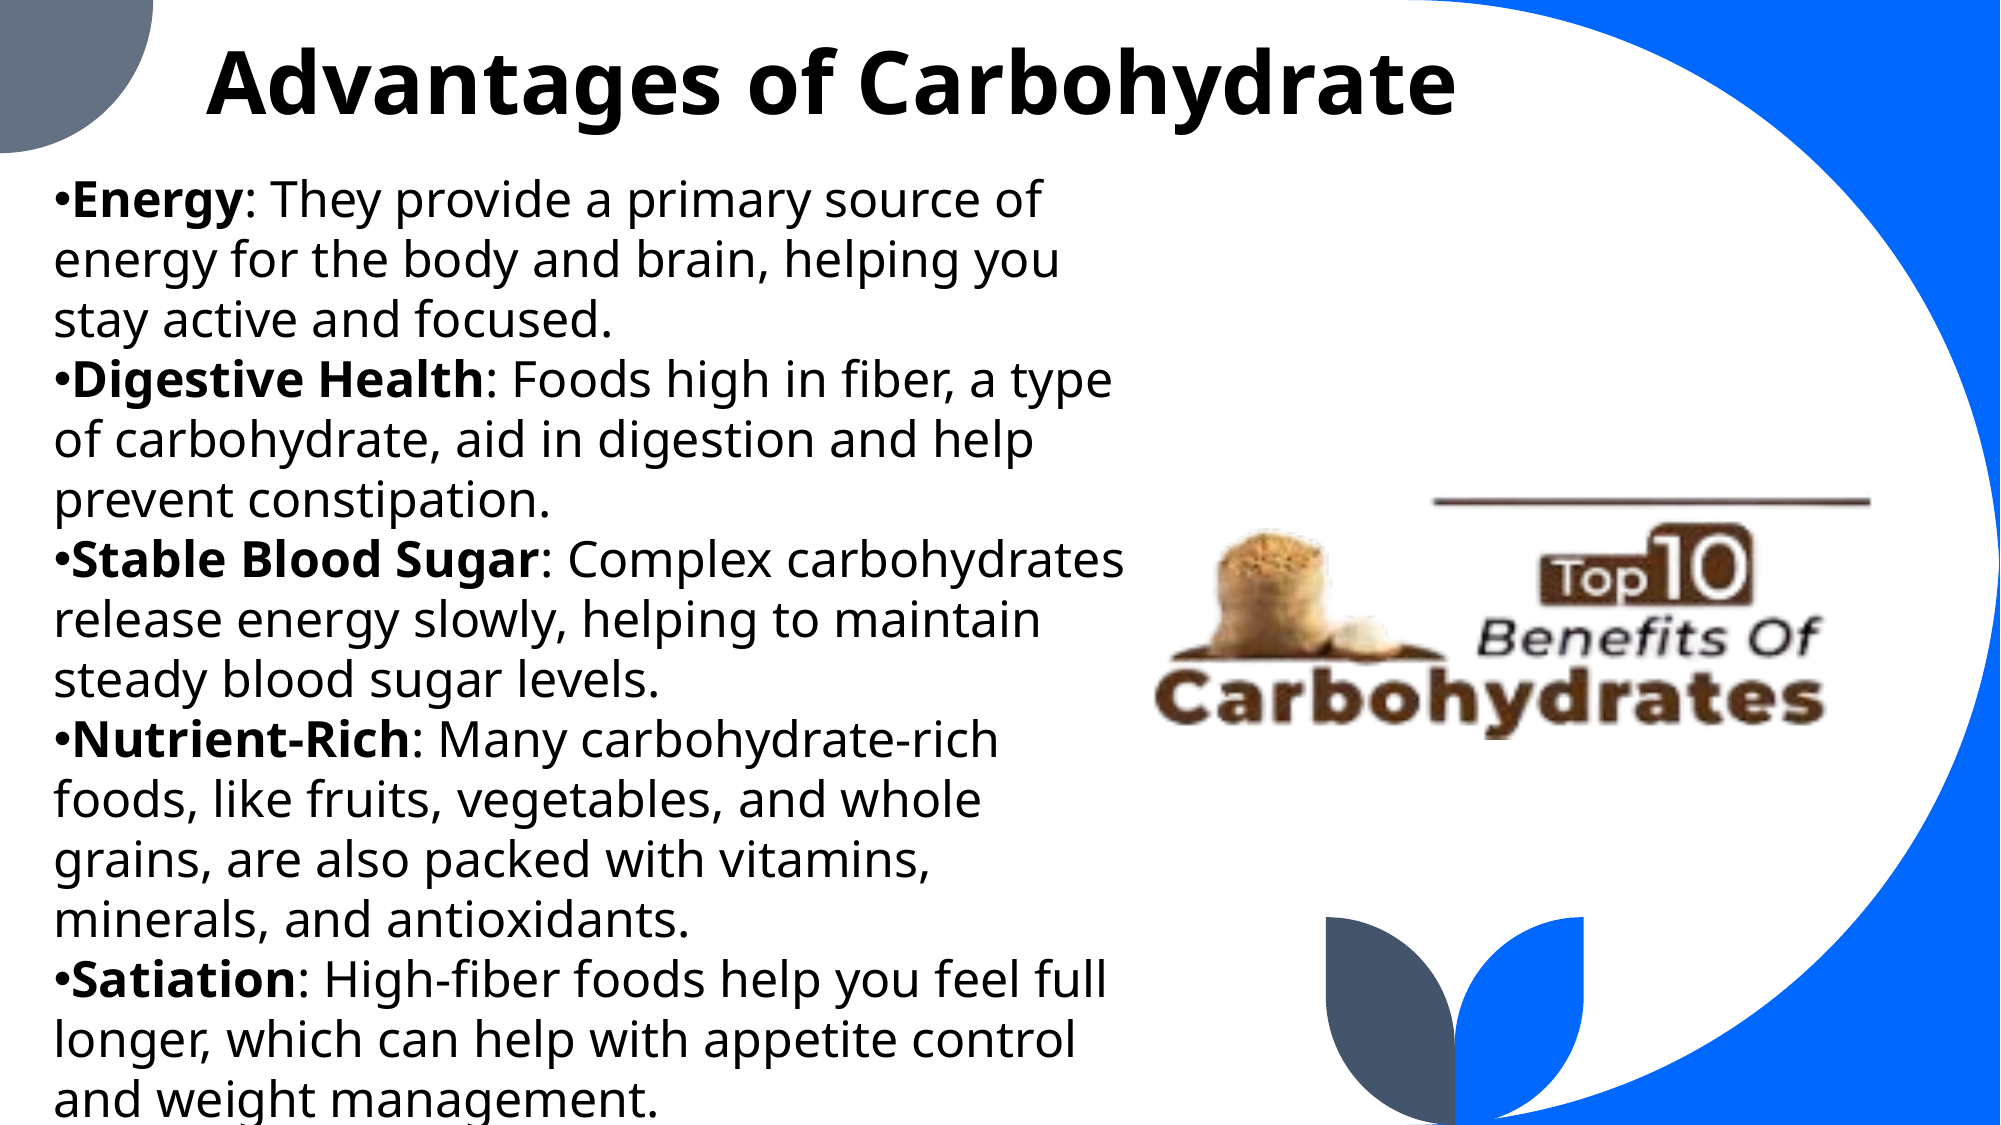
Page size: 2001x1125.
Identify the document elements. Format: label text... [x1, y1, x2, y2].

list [1153, 468, 1878, 740]
title Advantages of Carbohydrate [191, 22, 1767, 140]
text_box Energy: They provide a primary source of energy for the body and brain, helping you stay active and focused. Digestive Health: Foods high in fiber, a type of carbohydrate, aid in digestion and help prevent constipation. Stable Blood Sugar: Complex carbohydrates release energy slowly, helping to maintain steady blood sugar levels. Nutrient-Rich: Many carbohydrate-rich foods, like fruits, vegetables, and whole grains, are also packed with vitamins, minerals, and antioxidants. Satiation: High-fiber foods help you feel full longer, which can help with appetite control and weight management. [38, 160, 1159, 1125]
